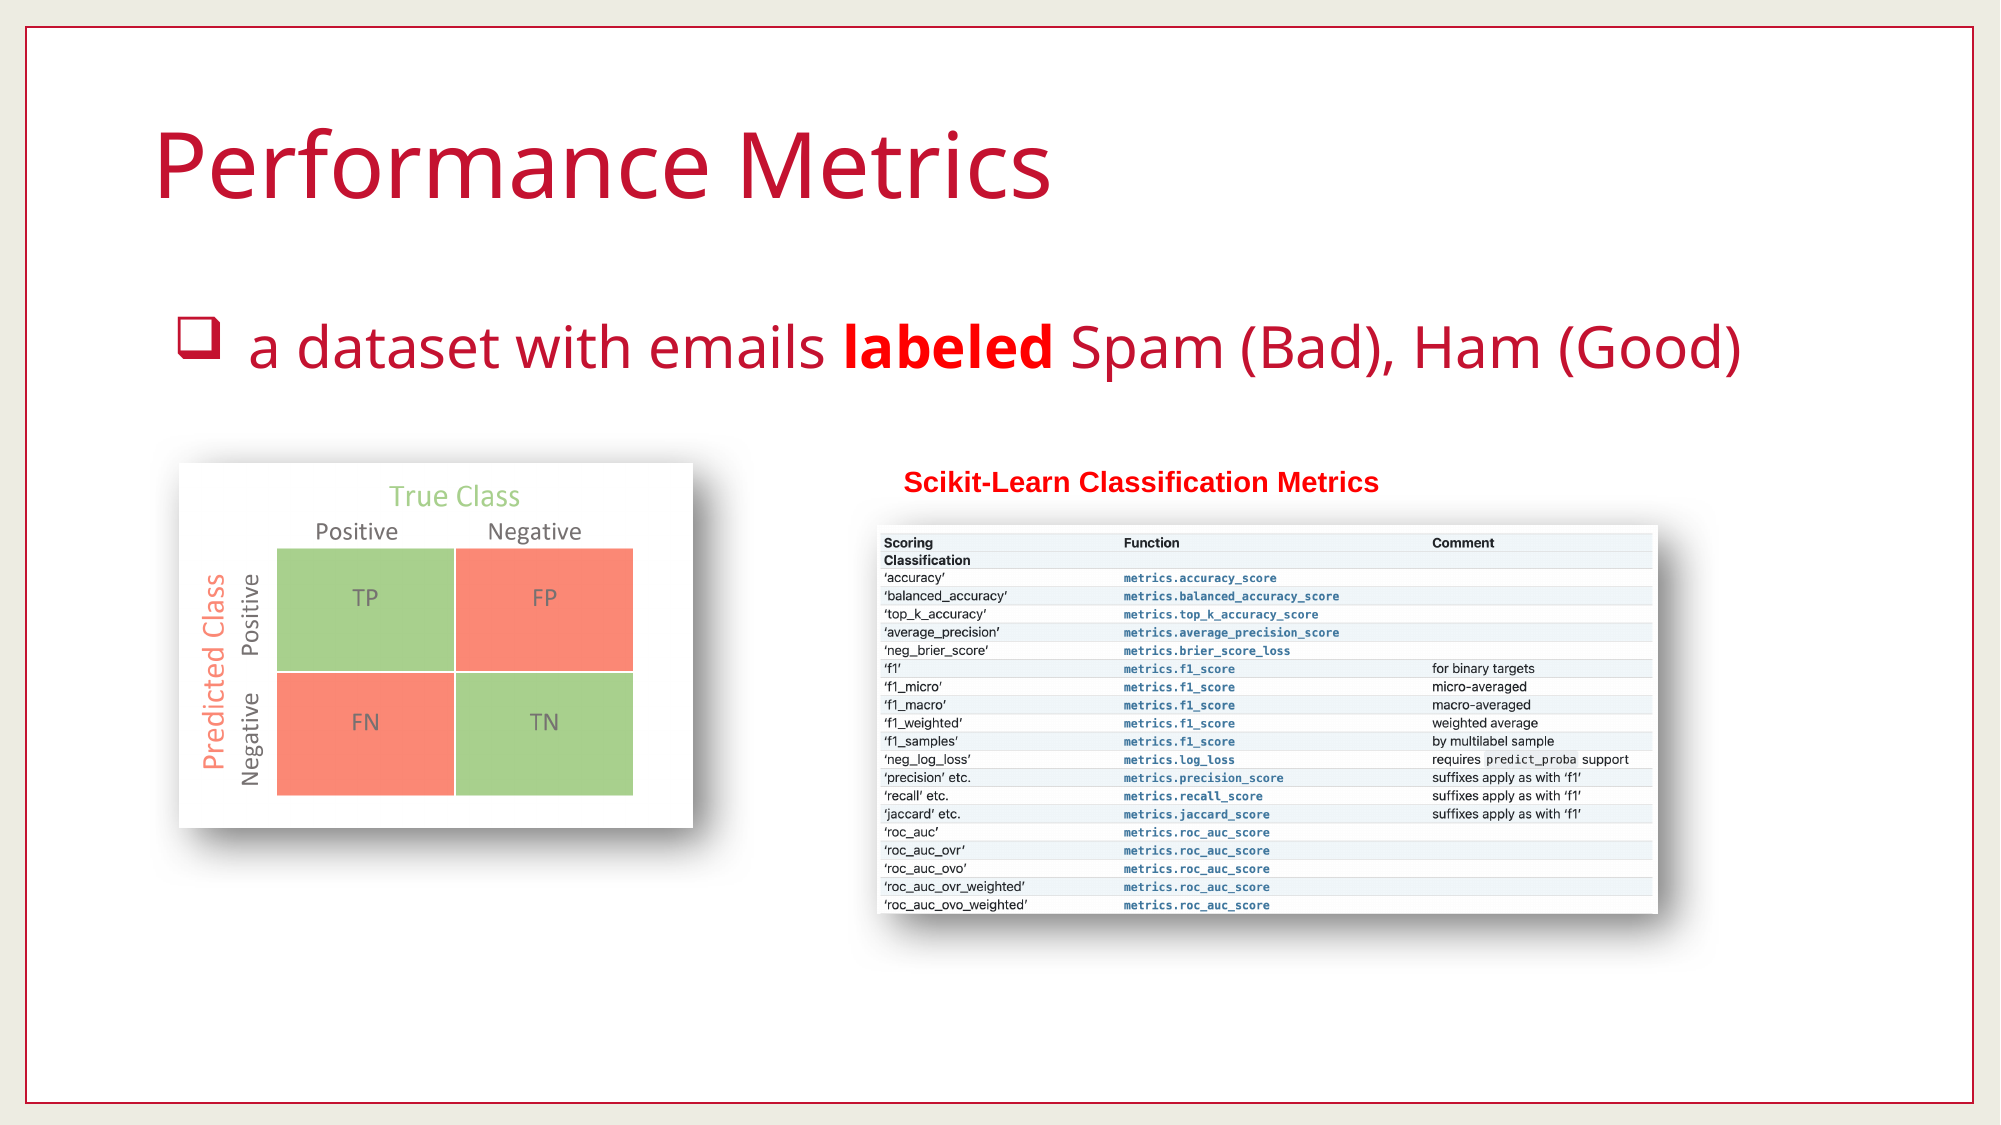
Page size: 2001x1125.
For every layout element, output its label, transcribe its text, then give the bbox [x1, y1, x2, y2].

list a dataset with emails labeled Spam (Bad), Ham (Good) [158, 310, 1976, 1025]
picture [179, 463, 693, 828]
picture [877, 525, 1659, 914]
text_box Scikit-Learn Classification Metrics [888, 455, 1396, 506]
title Performance Metrics [137, 59, 1863, 278]
